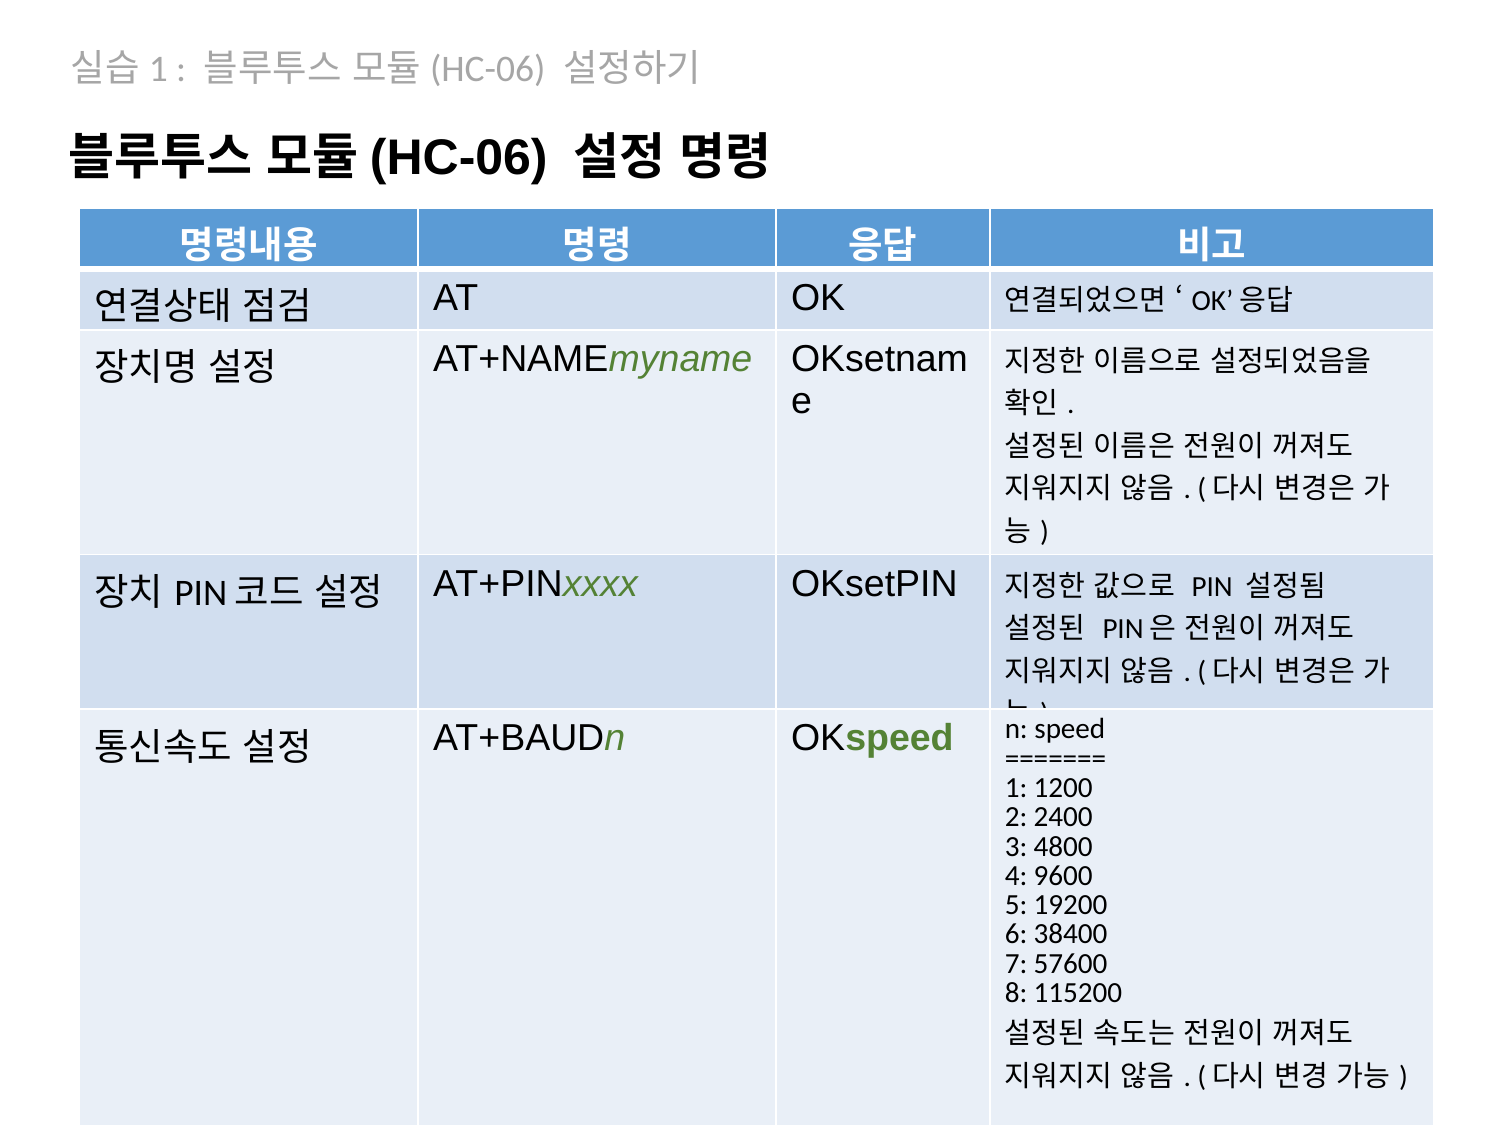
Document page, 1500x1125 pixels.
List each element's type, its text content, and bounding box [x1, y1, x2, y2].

text_box 블루투스 모듈(HC-06) 설정 명령 [53, 109, 1003, 208]
table_cell OKsetname [777, 331, 989, 554]
table_cell 지정한 이름으로 설정되었음을 확인. 설정된 이름은 전원이 꺼져도 지워지지 않음. (다시 변경은 가능) [991, 331, 1433, 554]
table_header 비고 [991, 209, 1433, 266]
table_cell 연결상태 점검 [80, 272, 417, 329]
table_cell OKspeed [777, 710, 989, 1125]
text_box 실습1 : 블루투스 모듈(HC-06) 설정하기 [56, 36, 716, 97]
table_cell AT+PINxxxx [419, 555, 775, 708]
table_cell AT+NAMEmyname [419, 331, 775, 554]
table_cell OK [777, 272, 989, 329]
table_cell AT [419, 272, 775, 329]
table_cell 통신속도 설정 [80, 710, 417, 1125]
table_cell 지정한 값으로 PIN 설정됨 설정된 PIN은 전원이 꺼져도 지워지지 않음. (다시 변경은 가능) [991, 555, 1433, 708]
table_cell 연결되었으면 ‘OK’응답 [991, 272, 1433, 329]
table_cell OKsetPIN [777, 555, 989, 708]
table_header 명령내용 [80, 209, 417, 266]
table_cell 장치PIN코드 설정 [80, 555, 417, 708]
table_header 응답 [777, 209, 989, 266]
table_cell n: speed ======= 1: 1200 2: 2400 3: 4800 4: 9600 5: 19200 6: 38400 7: 57600 8: 115200 설정된 속도는 전원이 꺼져도 지워지지 않음. (다시 변경 가능) [991, 710, 1433, 1125]
table_cell 장치명 설정 [80, 331, 417, 554]
table_header 명령 [419, 209, 775, 266]
table_cell AT+BAUDn [419, 710, 775, 1125]
